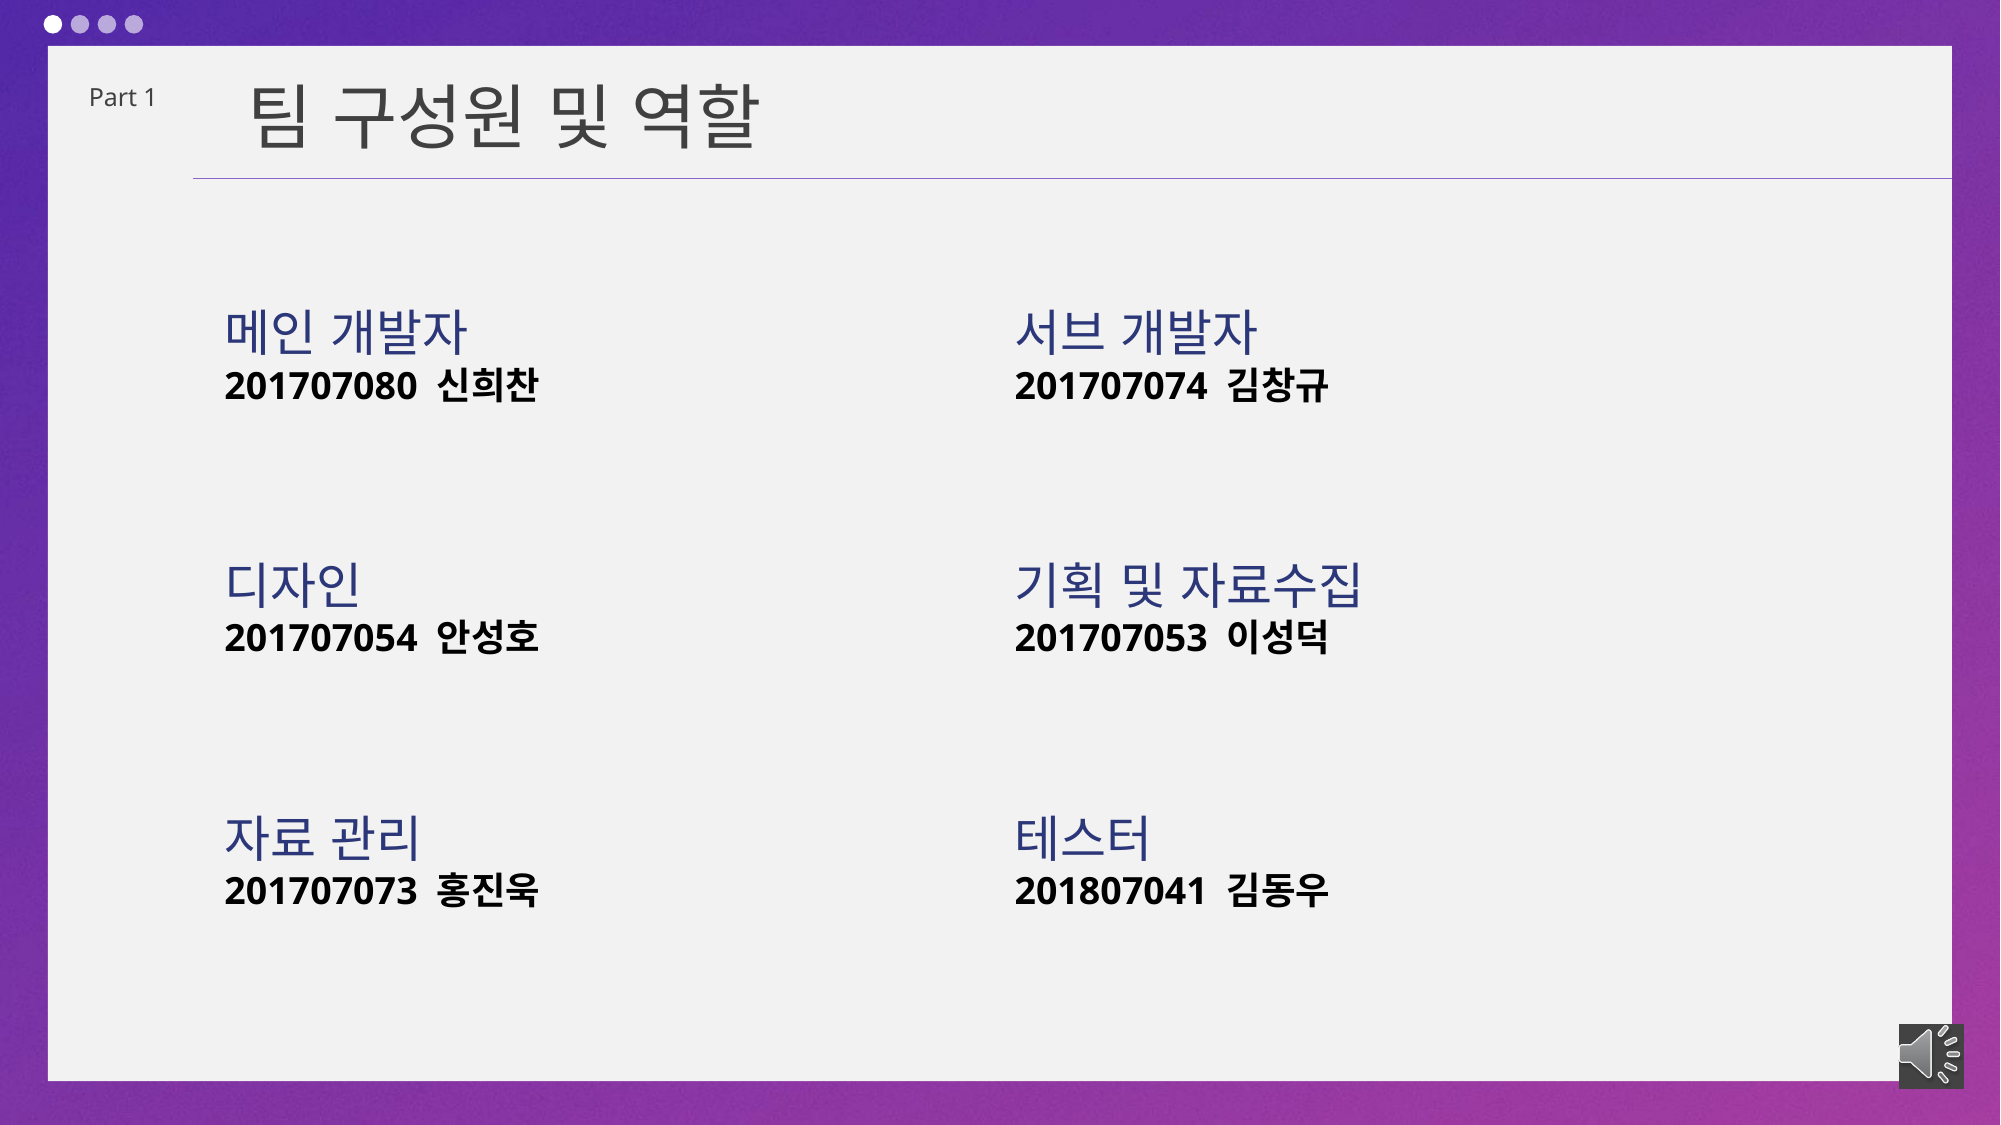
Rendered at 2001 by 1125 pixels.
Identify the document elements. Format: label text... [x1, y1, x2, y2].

text_box 디자인 201707054 안성호 [209, 547, 857, 667]
text_box 자료 관리 201707073 홍진욱 [209, 799, 857, 920]
text_box 테스터 201807041 김동우 [999, 799, 1647, 920]
text_box [69, 13, 91, 35]
text_box Part 1 [74, 73, 173, 119]
text_box [42, 13, 64, 35]
text_box [123, 13, 145, 35]
text_box 기획 및 자료수집 201707053 이성덕 [999, 547, 1647, 667]
text_box 서브 개발자 201707074 김창규 [999, 294, 1647, 415]
text_box 팀 구성원 및 역할 [232, 65, 777, 165]
text_box [96, 13, 118, 35]
text_box 메인 개발자 201707080 신희찬 [209, 294, 857, 415]
picture [0, 0, 2000, 1125]
